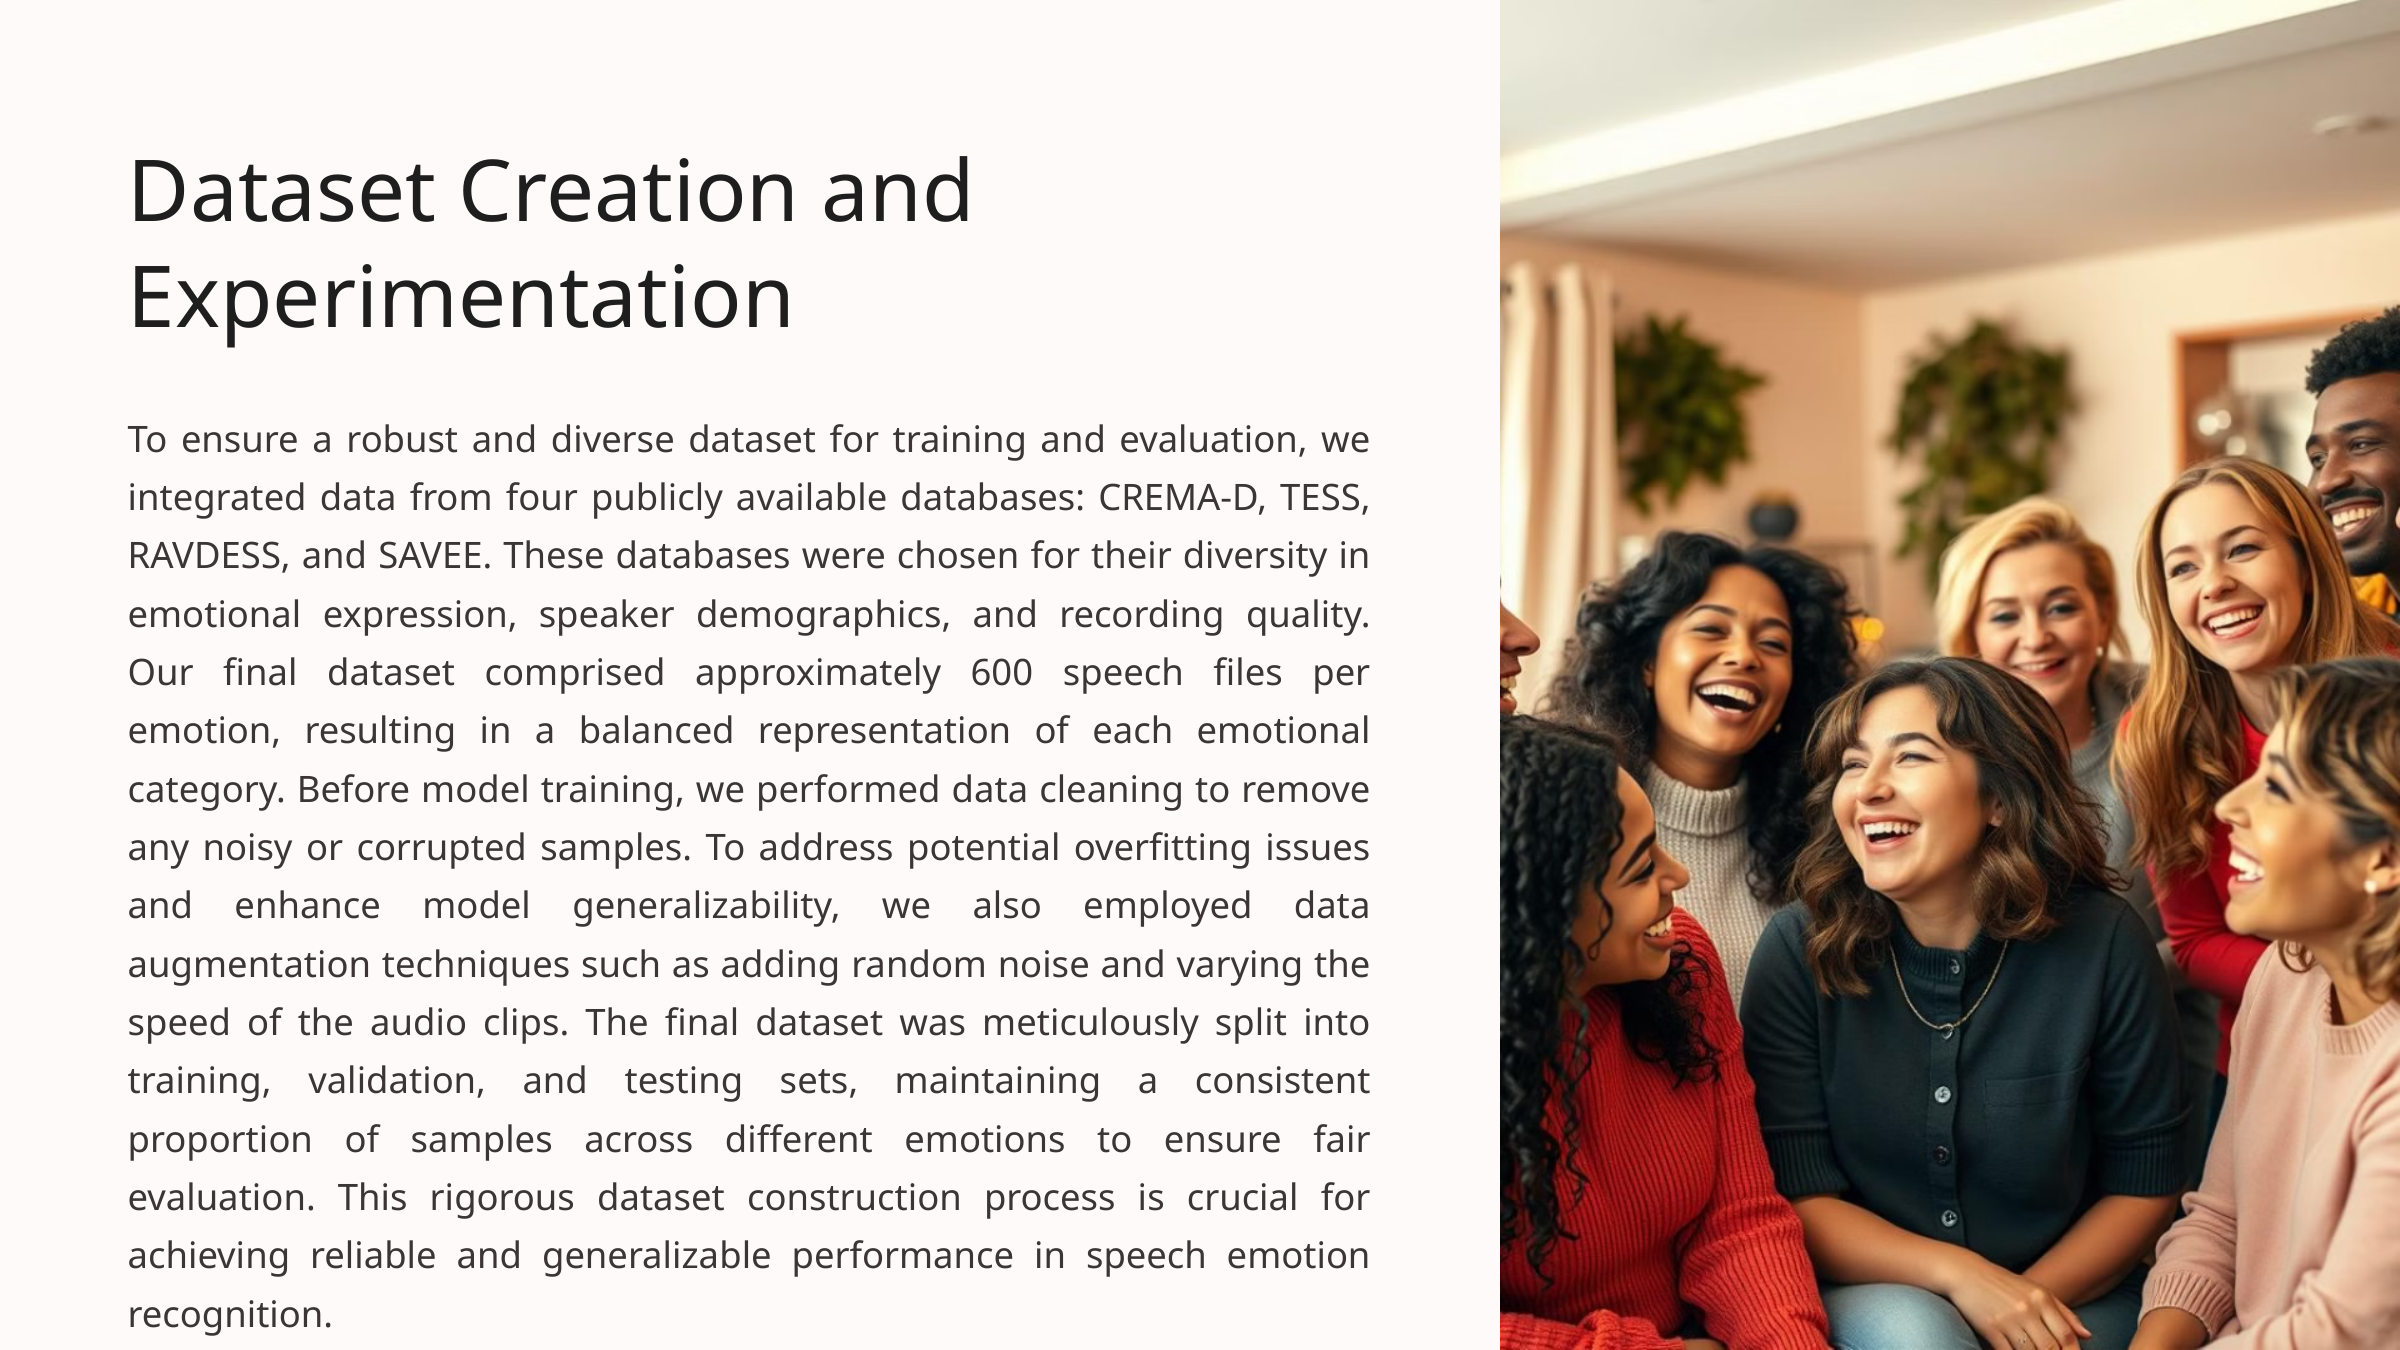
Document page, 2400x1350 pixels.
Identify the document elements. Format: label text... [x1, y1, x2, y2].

picture [1499, 0, 2400, 1350]
text_box To ensure a robust and diverse dataset for training and evaluation, we integrated data from four publicly available databases: CREMA-D, TESS, RAVDESS, and SAVEE. These databases were chosen for their diversity in emotional expression, speaker demographics, and recording quality. Our final dataset comprised approximately 600 speech files per emotion, resulting in a balanced representation of each emotional category. Before model training, we performed data cleaning to remove any noisy or corrupted samples. To address potential overfitting issues and enhance model generalizability, we also employed data augmentation techniques such as adding random noise and varying the speed of the audio clips. The final dataset was meticulously split into training, validation, and testing sets, maintaining a consistent proportion of samples across different emotions to ensure fair evaluation. This rigorous dataset construction process is crucial for achieving reliable and generalizable performance in speech emotion recognition. [127, 401, 1373, 1219]
text_box Dataset Creation and Experimentation [127, 131, 1373, 347]
